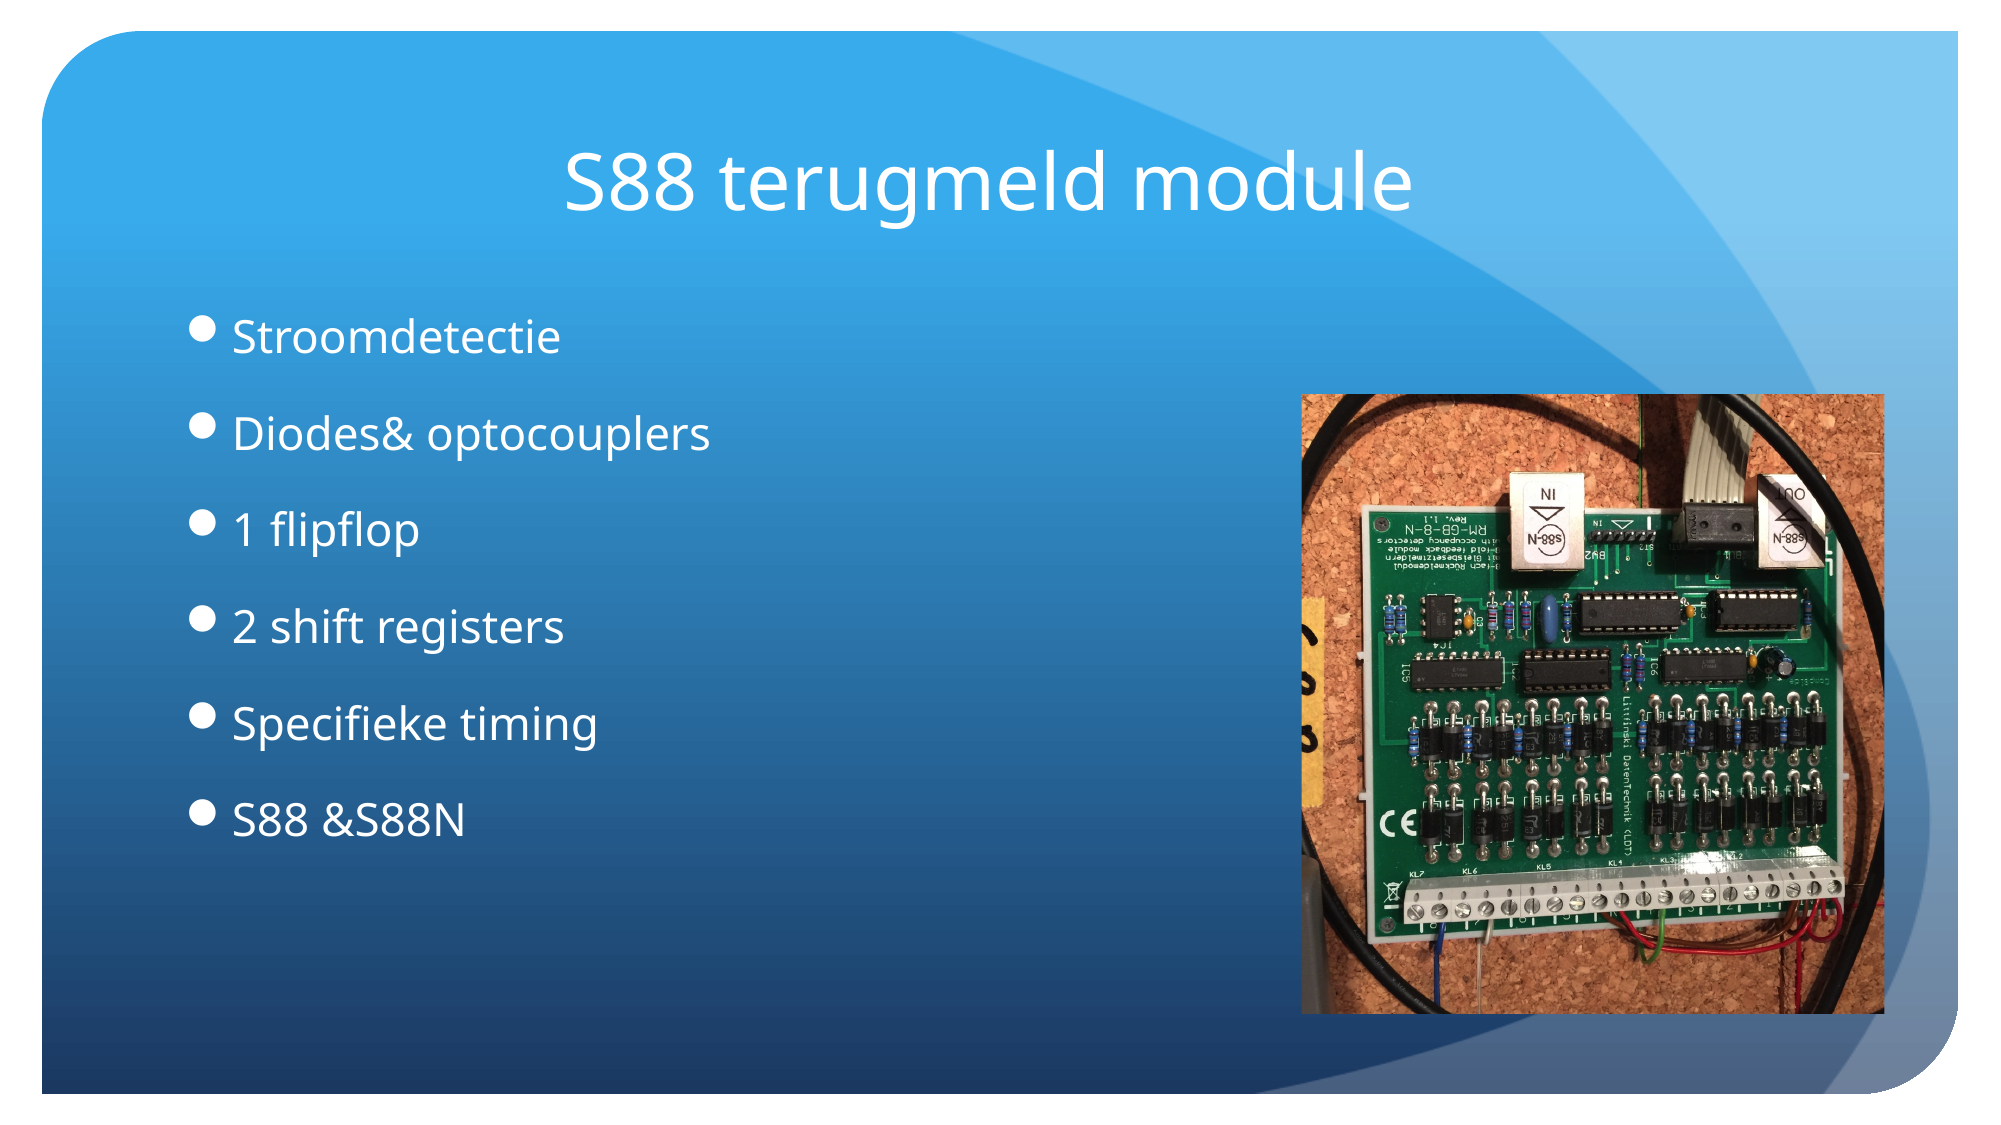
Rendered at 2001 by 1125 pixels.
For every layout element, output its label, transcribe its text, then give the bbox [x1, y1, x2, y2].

title S88 terugmeld module [170, 62, 1830, 234]
picture [33, 30, 1964, 1094]
list Stroomdetectie Diodes& optocouplers 1 flipflop 2 shift registers Specifieke timing S88 &S88N [170, 299, 1830, 991]
